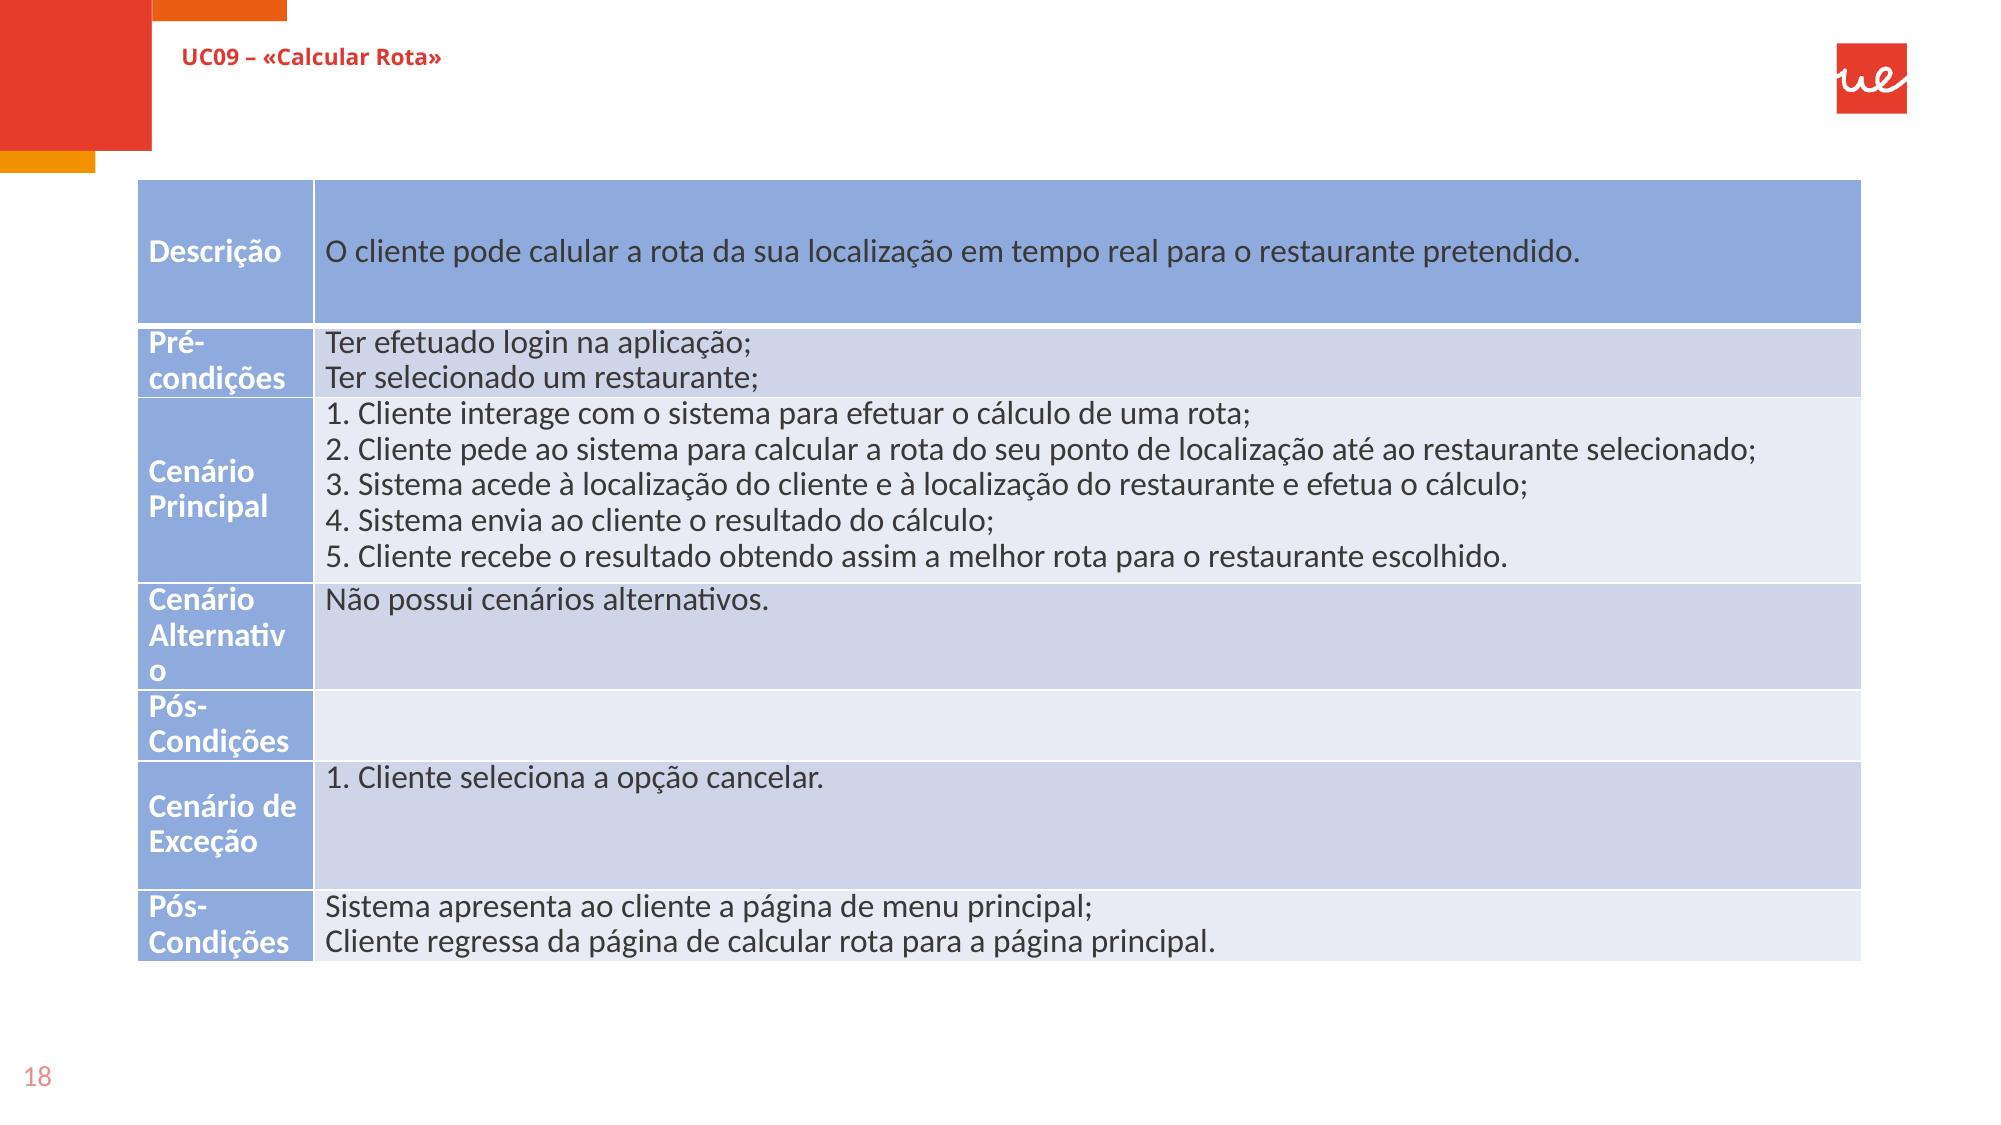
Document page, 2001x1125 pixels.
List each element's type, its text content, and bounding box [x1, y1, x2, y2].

table_cell 1. Cliente interage com o sistema para efetuar o cálculo de uma rota; 2. Cliente pede ao sistema para calcular a rota do seu ponto de localização até ao restaurante selecionado; 3. Sistema acede à localização do cliente e à localização do restaurante e efetua o cálculo; 4. Sistema envia ao cliente o resultado do cálculo; 5. Cliente recebe o resultado obtendo assim a melhor rota para o restaurante escolhido. [315, 398, 1861, 582]
table_cell 1. Cliente seleciona a opção cancelar. [315, 762, 1861, 889]
table_cell Cenário Alternativo [138, 584, 313, 689]
picture [1826, 34, 1916, 123]
table_header O cliente pode calular a rota da sua localização em tempo real para o restaurante pretendido. [315, 180, 1861, 323]
picture [0, 0, 287, 174]
table_cell Pós-Condições [138, 691, 313, 760]
table_cell Cenário de Exceção [138, 762, 313, 889]
table_cell Pré-condições [138, 329, 313, 397]
table_cell Pós-Condições [138, 891, 313, 961]
slide_number 18 [2, 1044, 73, 1105]
table_cell Sistema apresenta ao cliente a página de menu principal; Cliente regressa da página de calcular rota para a página principal. [315, 891, 1861, 961]
table_cell Cenário Principal [138, 398, 313, 582]
table_cell Não possui cenários alternativos. [315, 584, 1861, 689]
table_header Descrição [138, 180, 313, 323]
table_cell Ter efetuado login na aplicação; Ter selecionado um restaurante; [315, 329, 1861, 397]
title UC09 – «Calcular Rota» [166, 38, 1728, 106]
table_cell [315, 691, 1861, 760]
